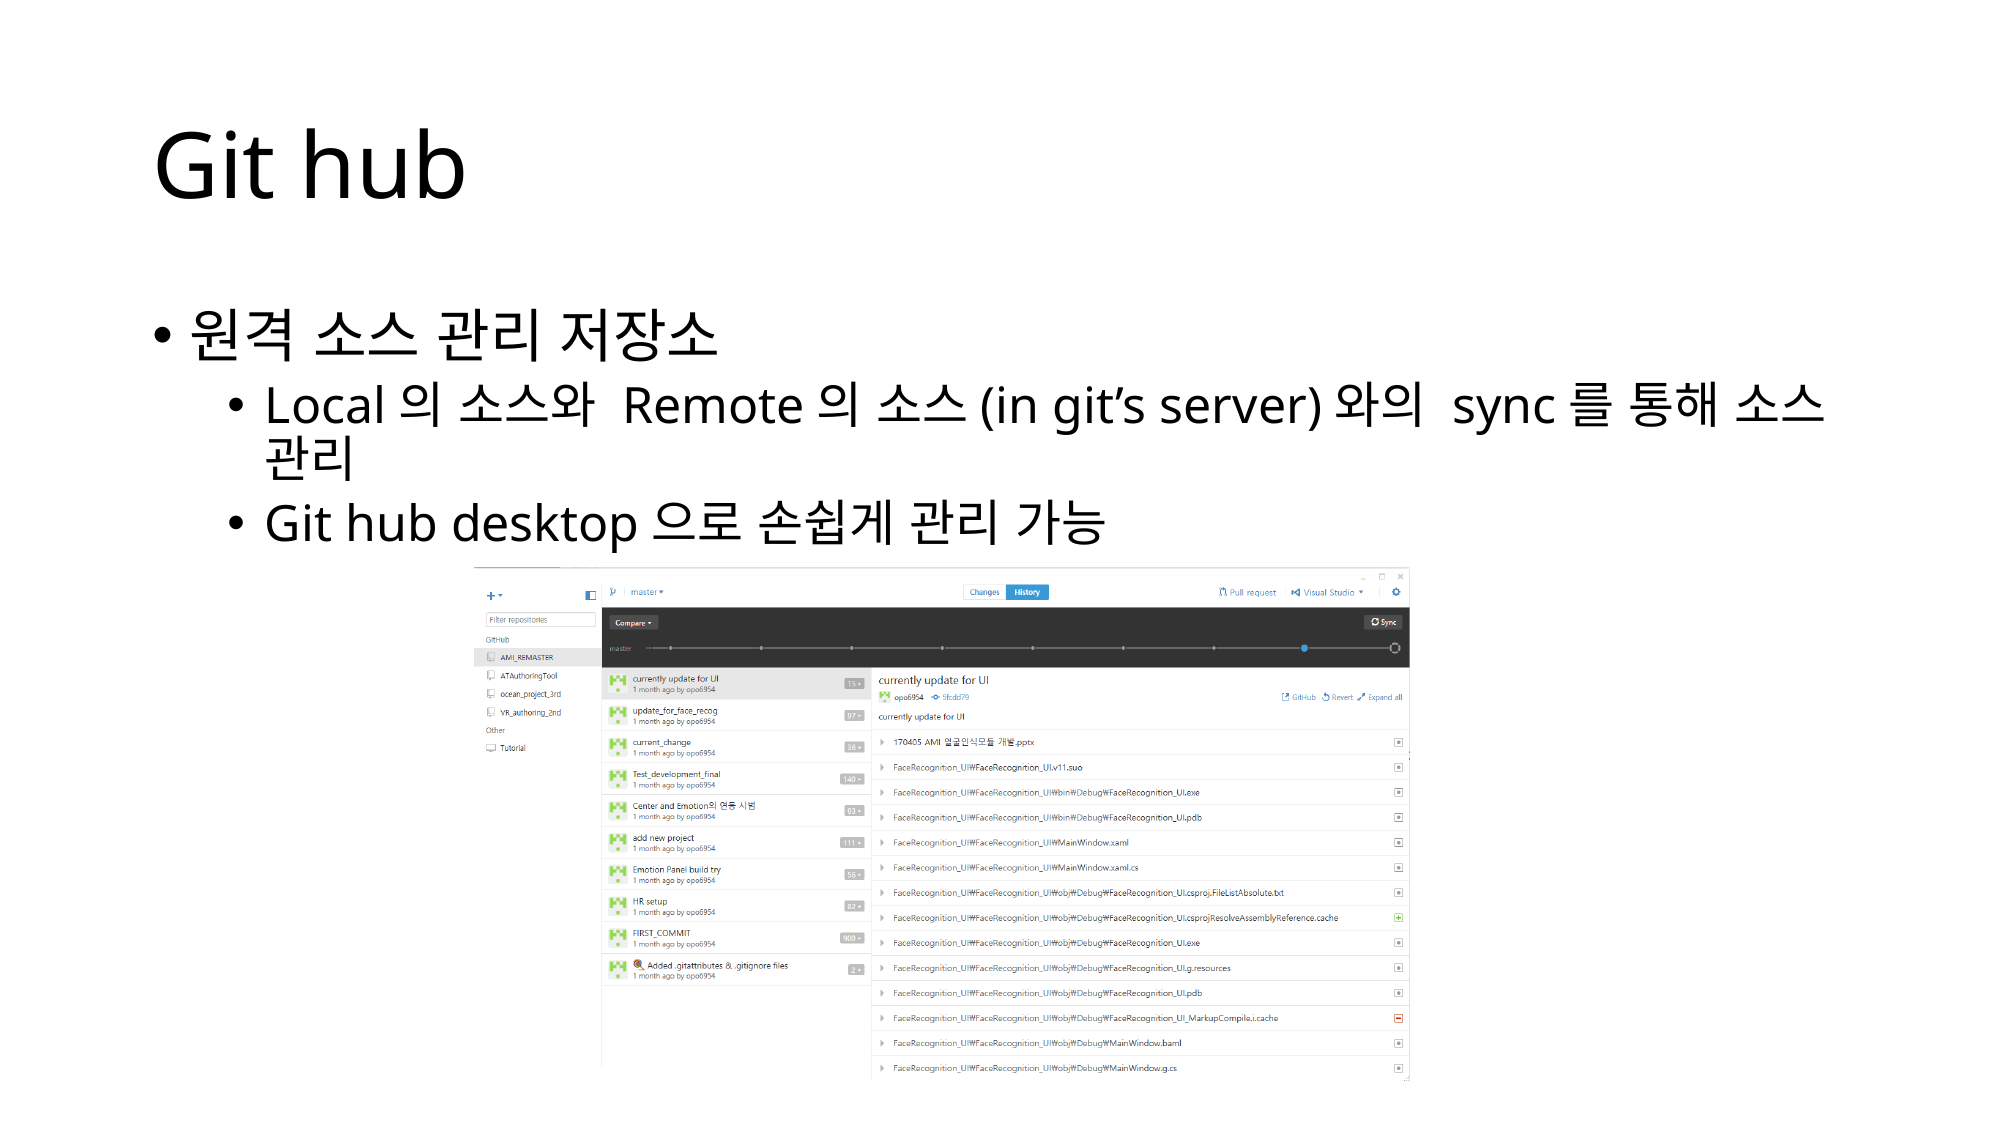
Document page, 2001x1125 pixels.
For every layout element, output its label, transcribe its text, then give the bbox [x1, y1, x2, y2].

picture [474, 567, 1410, 1082]
list 원격 소스 관리 저장소 Local의 소스와 Remote의 소스(in git’s server)와의 sync를 통해 소스 관리 Git hub desktop으로 손쉽게 관리 가능 [137, 299, 1863, 1014]
title Git hub [137, 59, 1863, 278]
